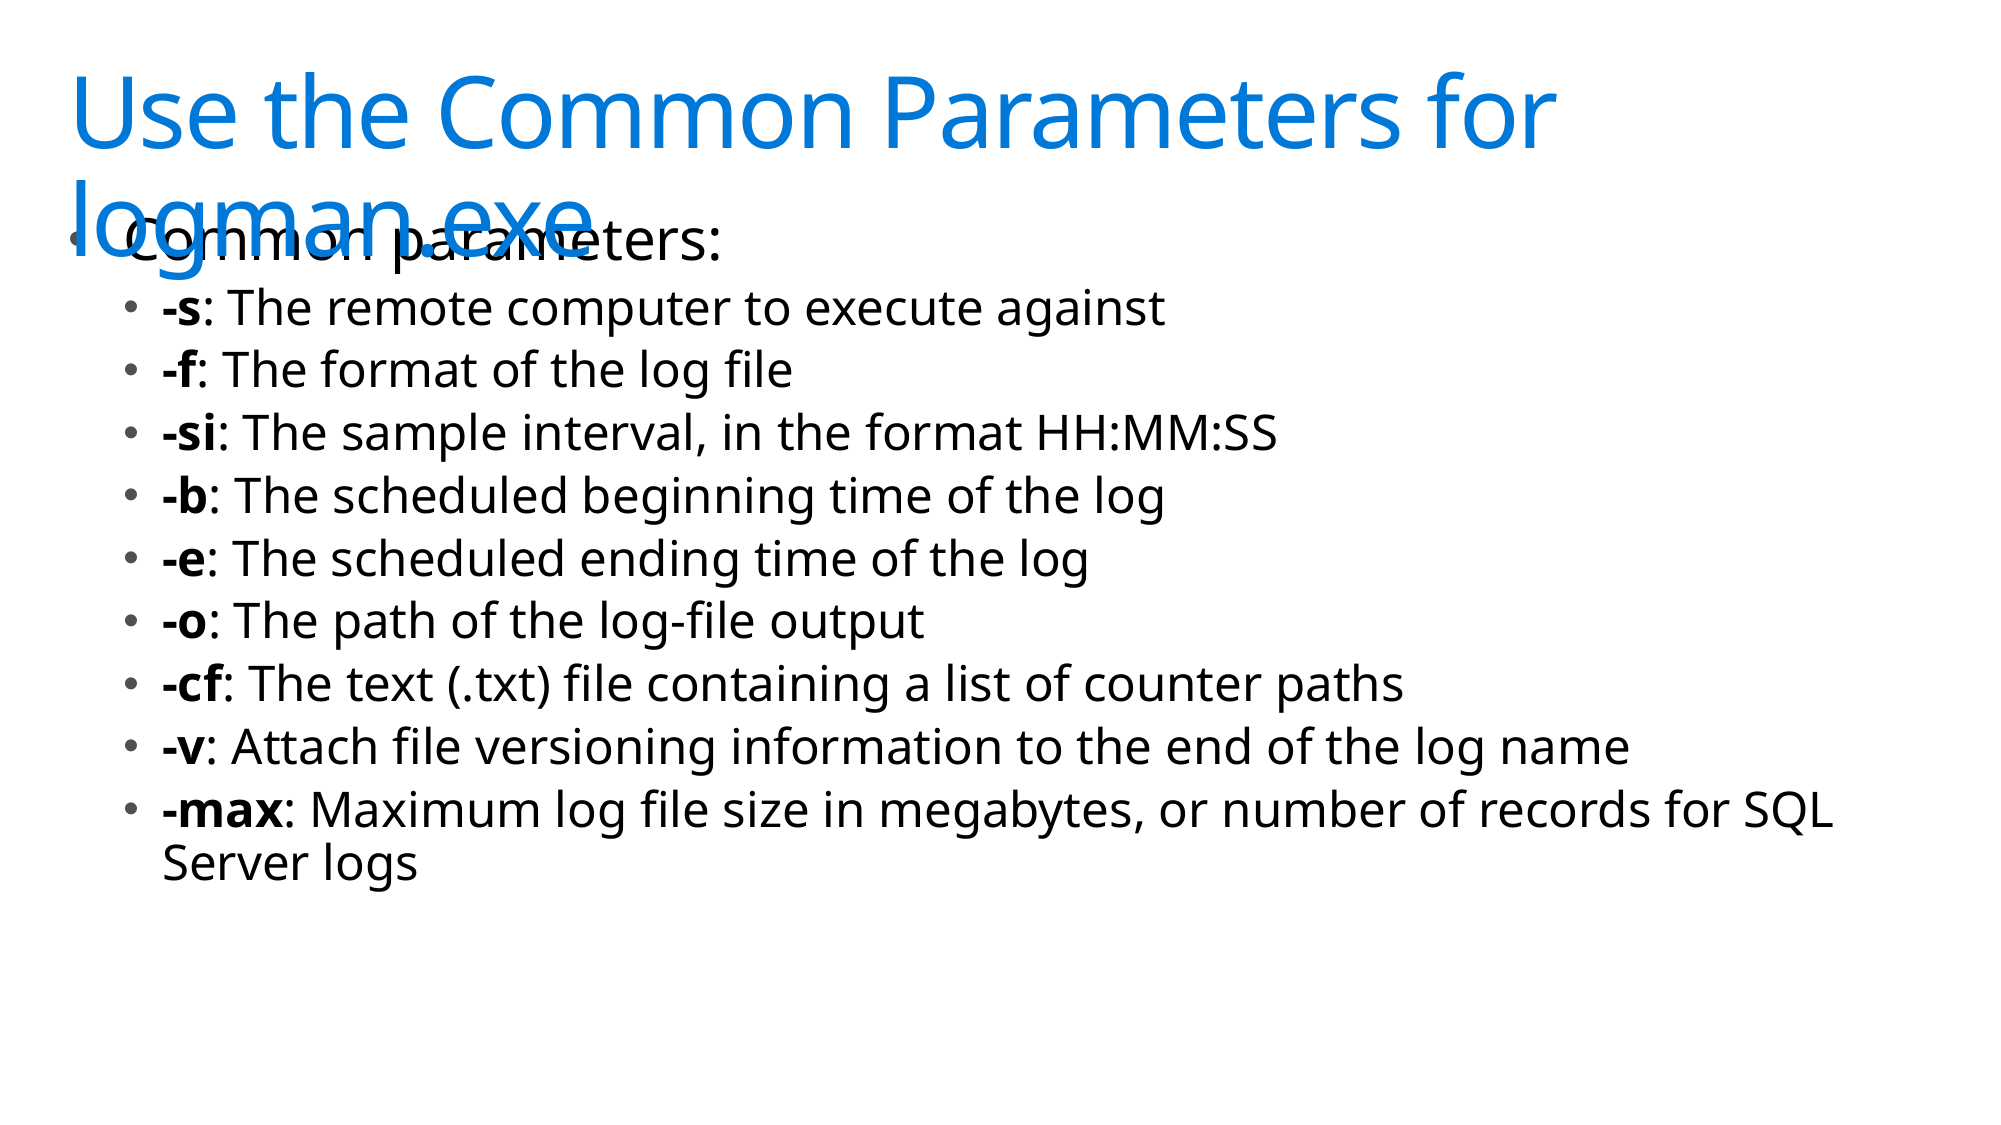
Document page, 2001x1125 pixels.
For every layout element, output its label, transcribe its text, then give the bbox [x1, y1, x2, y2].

list Common parameters: -s: The remote computer to execute against -f: The format of the log file -si: The sample interval, in the format HH:MM:SS -b: The scheduled beginning time of the log -e: The scheduled ending time of the log -o: The path of the log-file output -cf: The text (.txt) file containing a list of counter paths -v: Attach file versioning information to the end of the log name -max: Maximum log file size in megabytes, or number of records for SQL Server logs [44, 196, 1956, 507]
title Use the Common Parameters for logman.exe [44, 47, 1957, 196]
